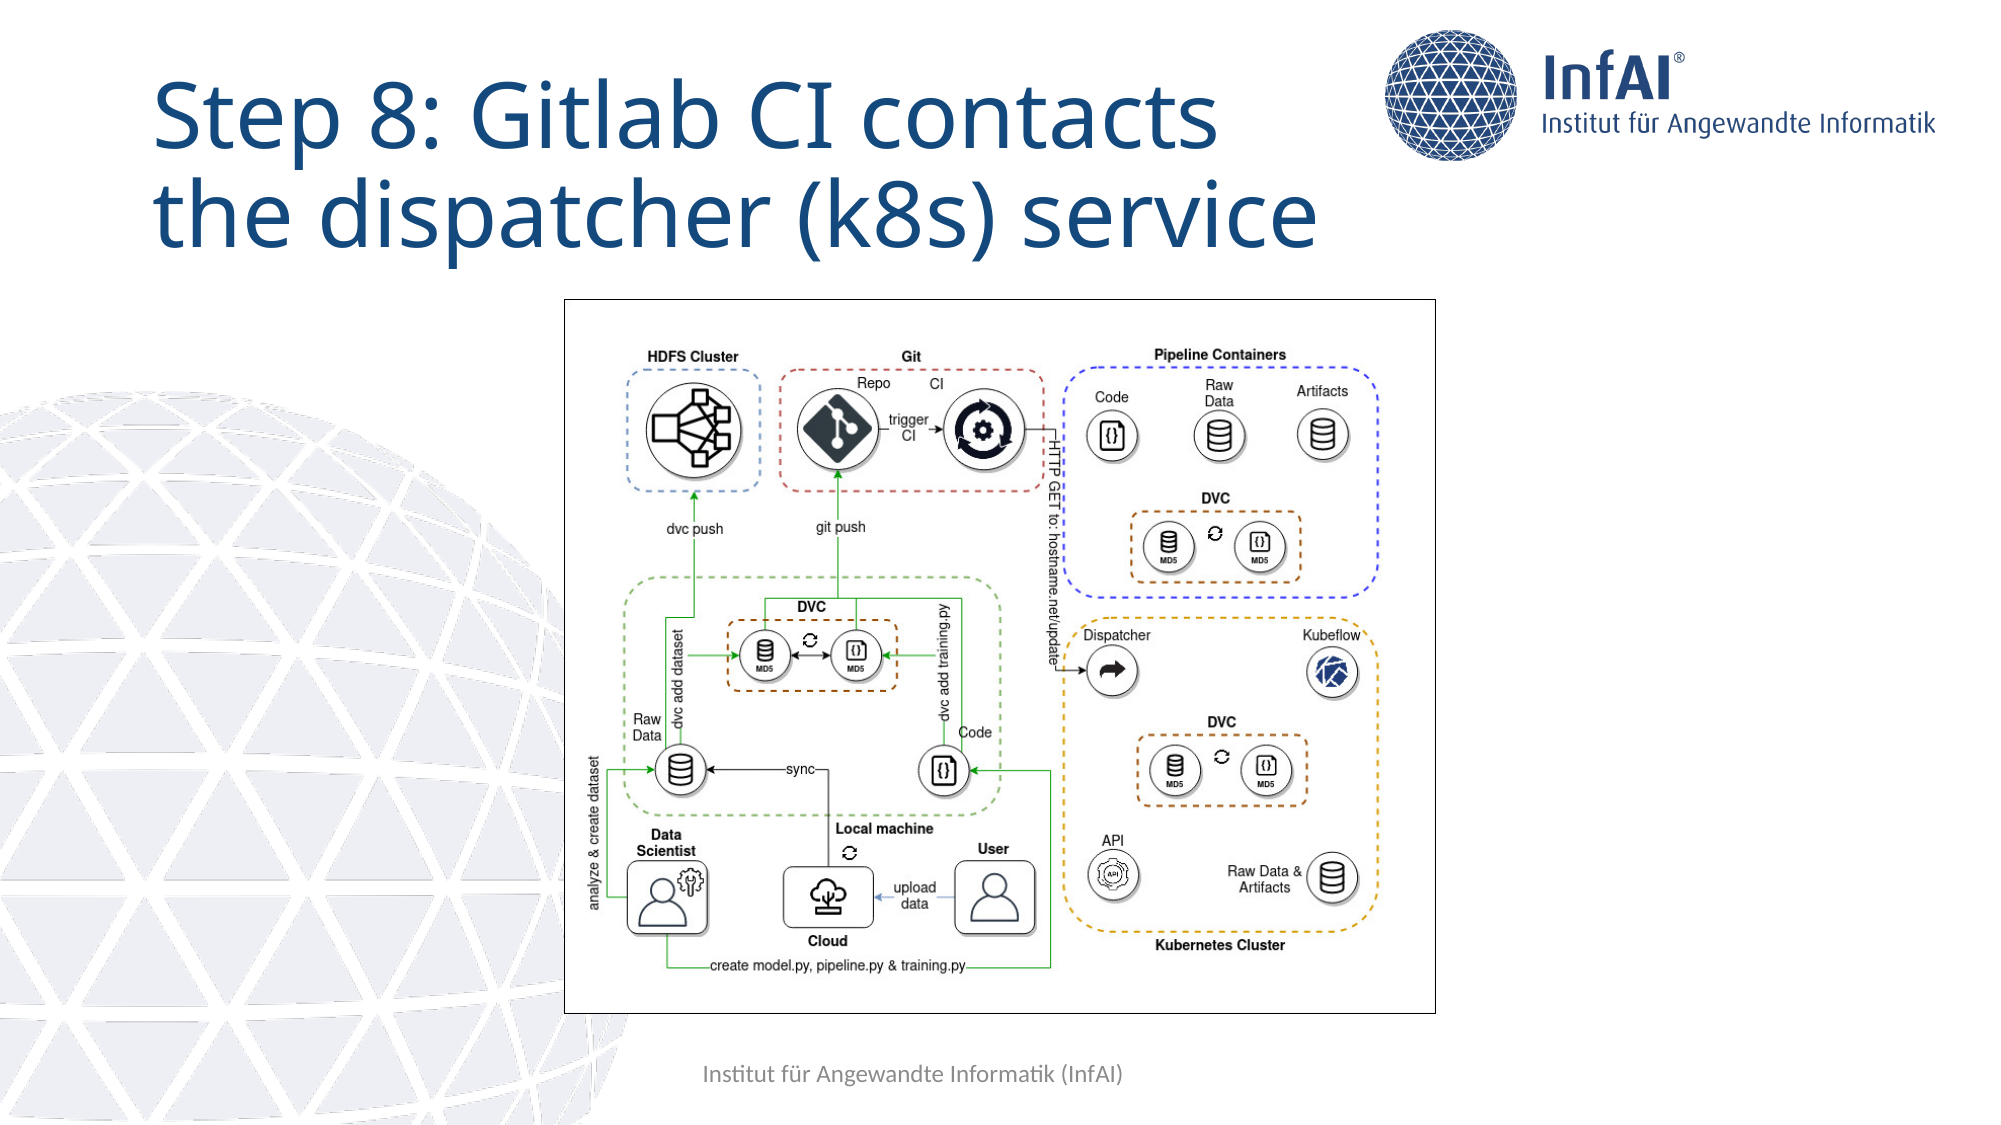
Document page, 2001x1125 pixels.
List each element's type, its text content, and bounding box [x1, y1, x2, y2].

footer Institut für Angewandte Informatik (InfAI) [137, 1042, 1690, 1103]
picture [0, 391, 645, 1125]
title Step 8: Gitlab CI contacts the dispatcher (k8s) service [137, 59, 1863, 278]
picture [1385, 30, 1935, 161]
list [564, 299, 1436, 1014]
